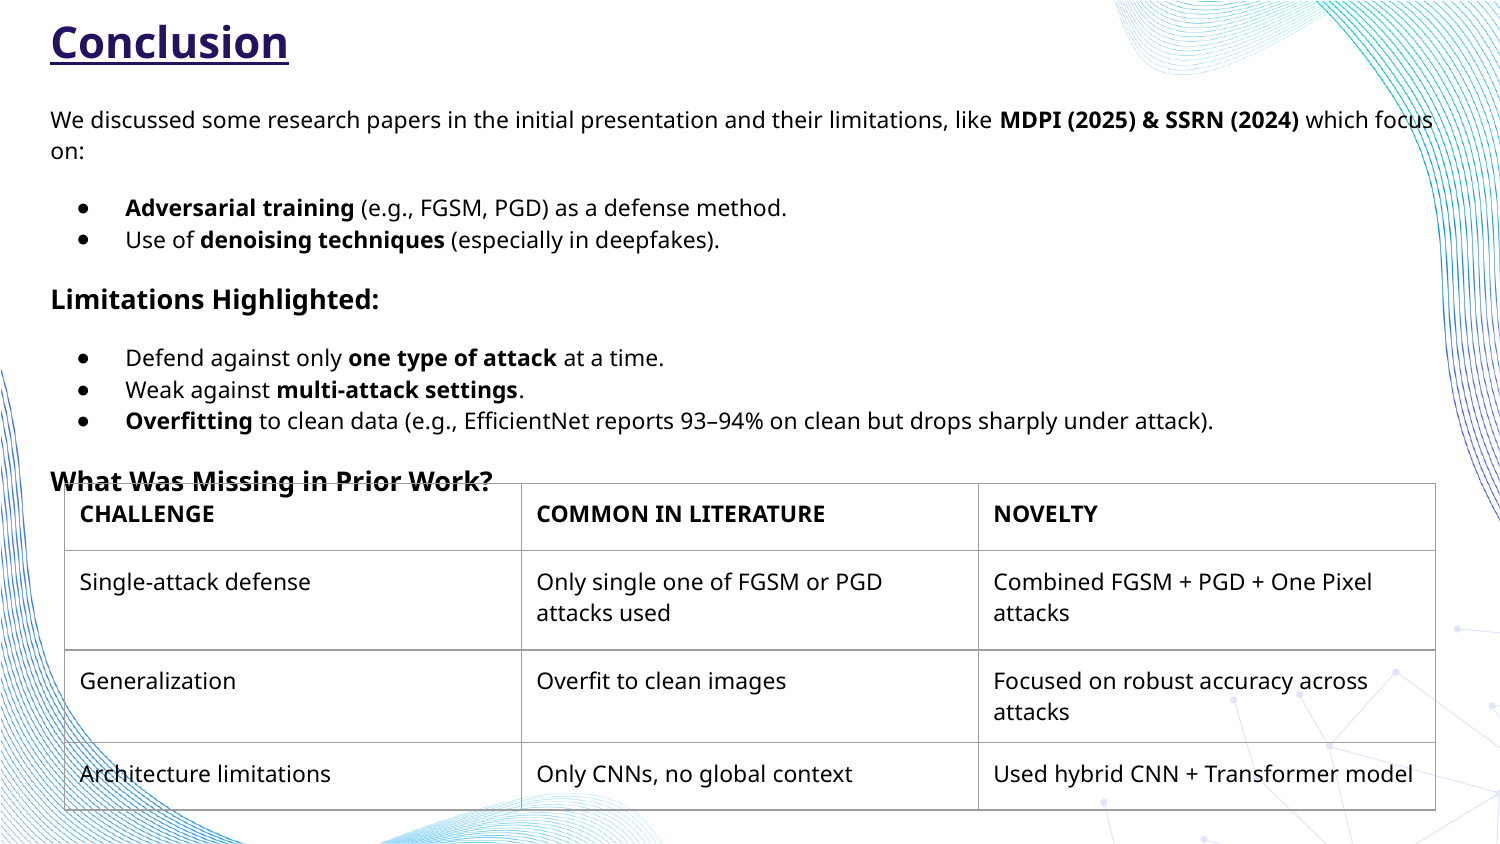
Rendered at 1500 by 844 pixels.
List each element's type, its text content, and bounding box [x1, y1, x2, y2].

table_cell Used hybrid CNN + Transformer model [979, 743, 1435, 809]
text_box Conclusion [35, 0, 1398, 105]
table_cell Single-attack defense [65, 551, 521, 649]
table_cell Overfit to clean images [522, 651, 978, 742]
table_cell Only single one of FGSM or PGD attacks used [522, 551, 978, 649]
table_cell Focused on robust accuracy across attacks [979, 651, 1435, 742]
table_cell Architecture limitations [65, 743, 521, 809]
text_box We discussed some research papers in the initial presentation and their limitations, like MDPI (2025) & SSRN (2024) which focus on: Adversarial training (e.g., FGSM, PGD) as a defense method. Use of denoising techniques (especially in deepfakes). Limitations Highlighted: Defend against only one type of attack at a time. Weak against multi-attack settings. Overfitting to clean data (e.g., EfficientNet reports 93–94% on clean but drops sharply under attack). What Was Missing in Prior Work? [35, 86, 1465, 844]
table_header CHALLENGE [65, 484, 521, 550]
table_header COMMON IN LITERATURE [522, 484, 978, 550]
table_header NOVELTY [979, 484, 1435, 550]
picture [0, 336, 35, 844]
table_cell Combined FGSM + PGD + One Pixel attacks [979, 551, 1435, 649]
table_cell Only CNNs, no global context [522, 743, 978, 809]
picture [1398, 0, 1500, 532]
table_cell Generalization [65, 651, 521, 742]
